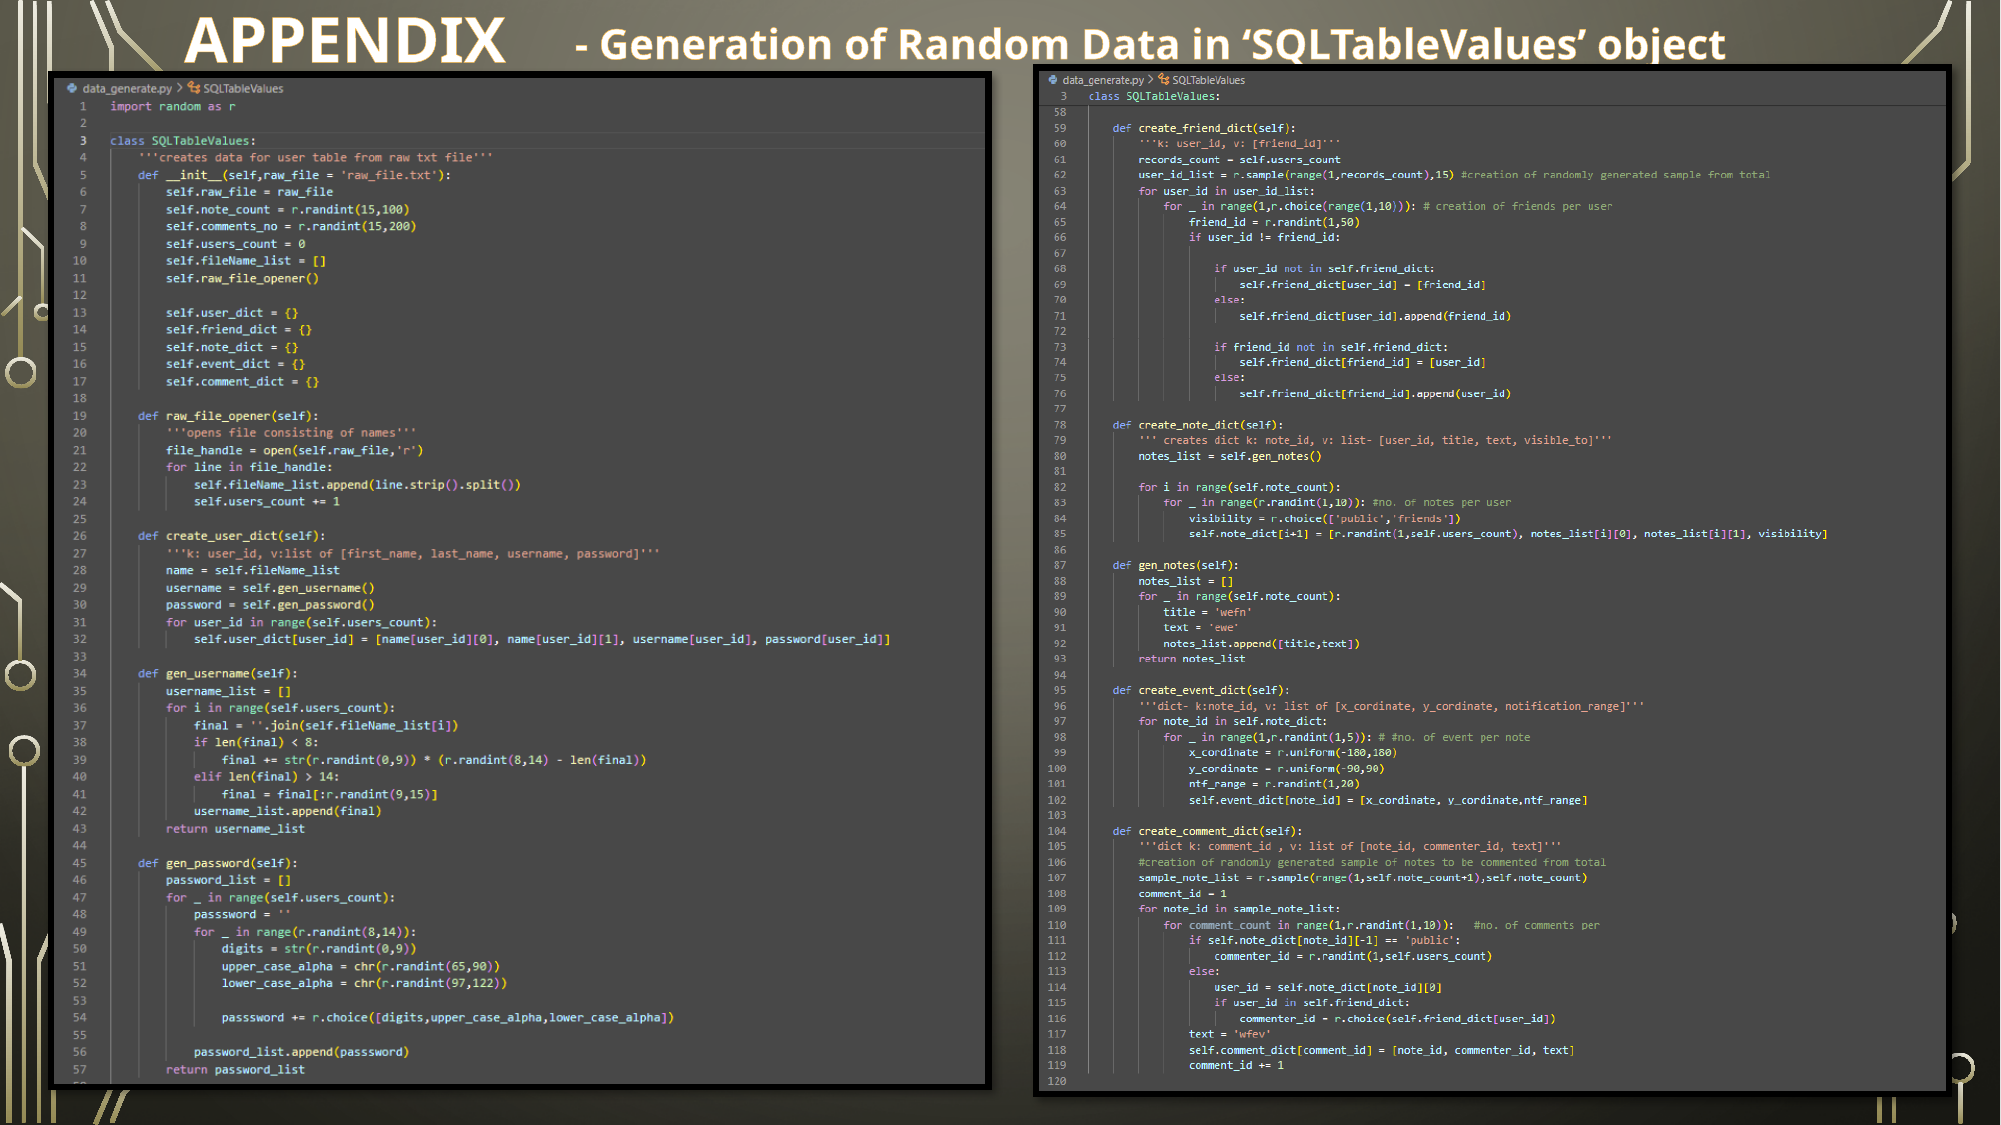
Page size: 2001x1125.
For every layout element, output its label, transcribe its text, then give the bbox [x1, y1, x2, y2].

picture [53, 77, 986, 1085]
title APPENDIX [169, 0, 548, 70]
picture [1039, 70, 1947, 1092]
list - Generation of Random Data in ‘SQLTableValues’ object [548, 0, 2000, 102]
